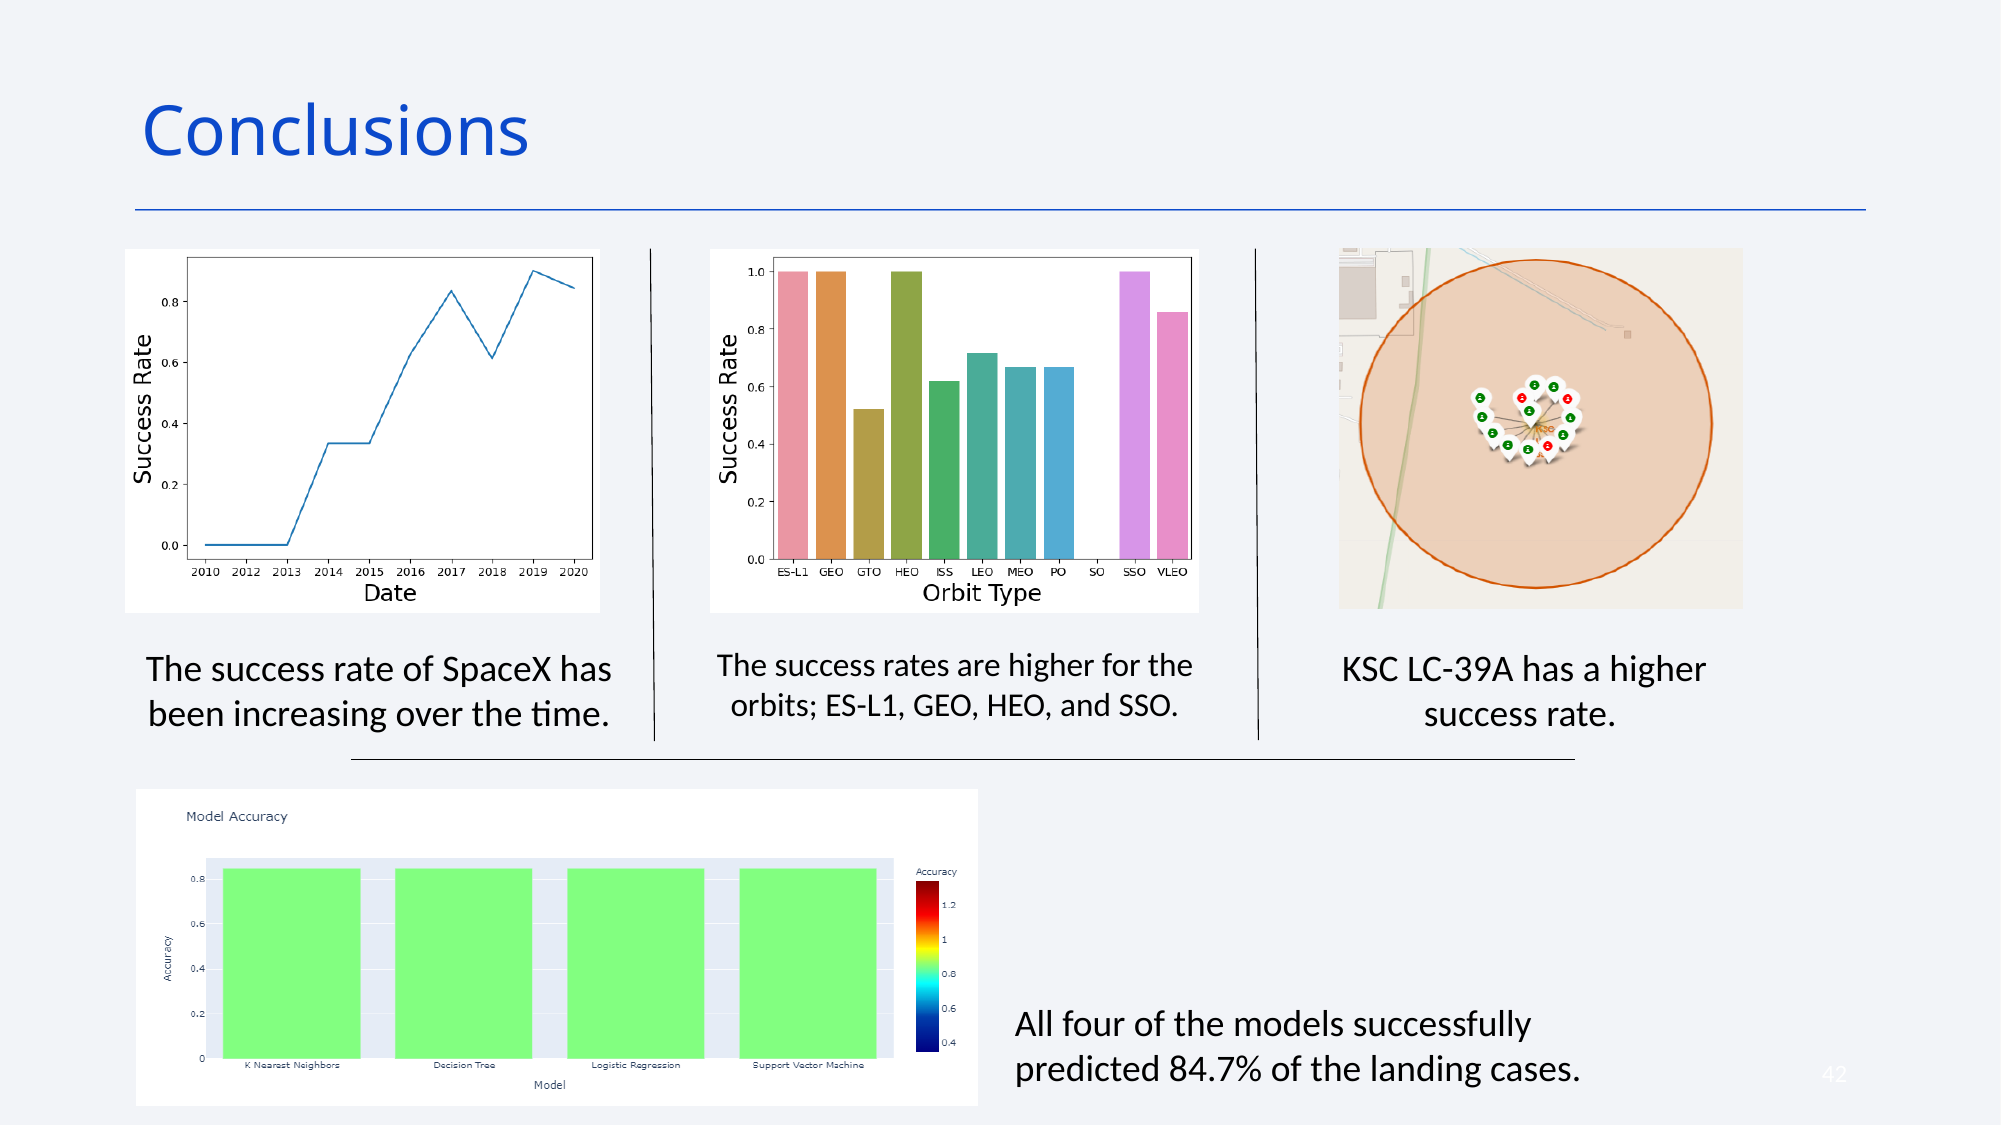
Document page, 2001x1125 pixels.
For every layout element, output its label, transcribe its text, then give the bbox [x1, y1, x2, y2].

text_box Conclusions [126, 88, 1852, 179]
text_box All four of the models successfully predicted 84.7% of the landing cases. [999, 991, 1623, 1096]
text_box The success rates are higher for the orbits; ES-L1, GEO, HEO, and SSO. [700, 636, 1210, 731]
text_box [650, 248, 655, 742]
text_box The success rate of SpaceX has been increasing over the time. [124, 636, 634, 742]
slide_number 42 [1412, 1042, 1863, 1103]
picture [0, 0, 2001, 1125]
text_box KSC LC-39A has a higher success rate. [1270, 636, 1779, 742]
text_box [1255, 248, 1259, 741]
